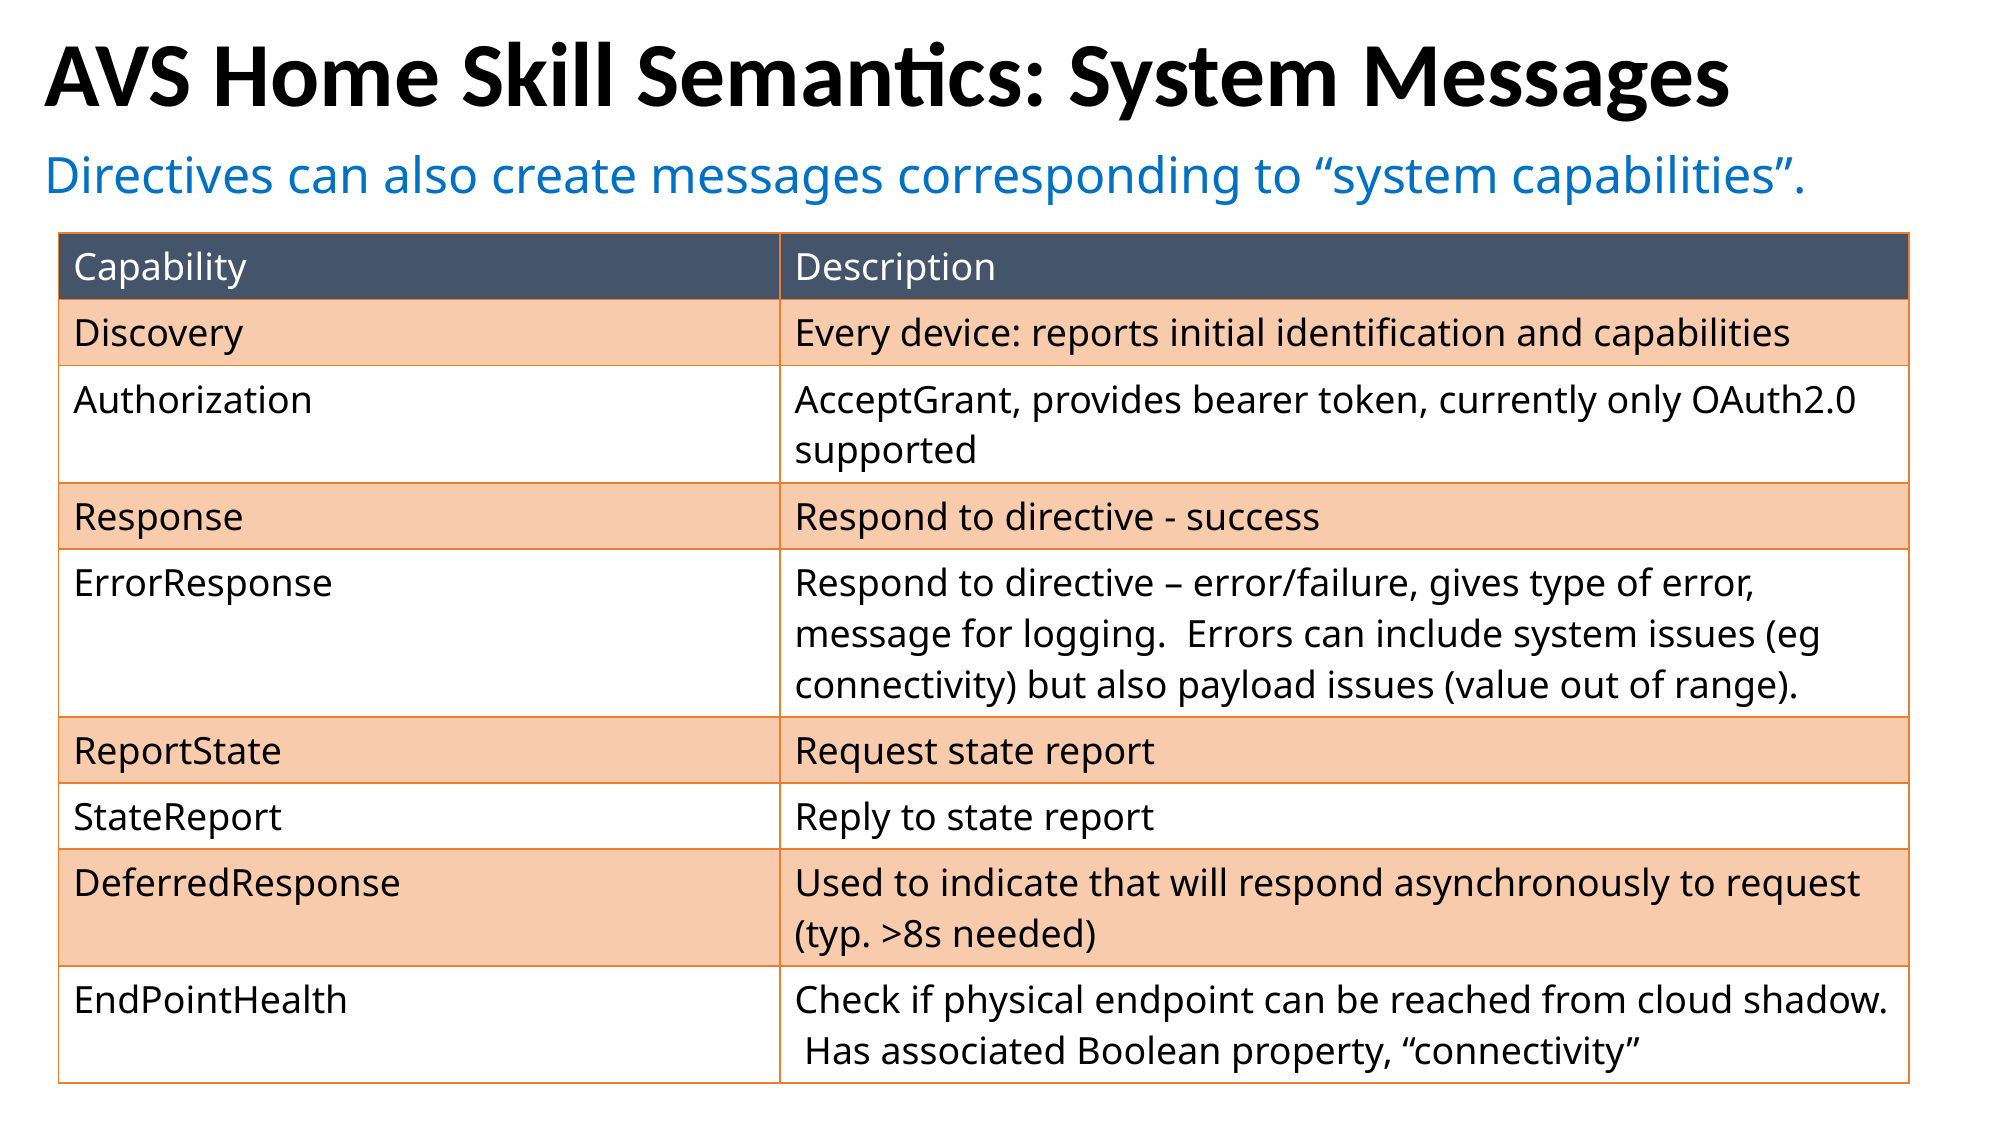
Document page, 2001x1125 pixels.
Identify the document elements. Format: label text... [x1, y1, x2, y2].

table_cell Every device: reports initial identification and capabilities [781, 300, 1908, 365]
table_cell EndPointHealth [59, 967, 779, 1082]
table_cell ErrorResponse [59, 550, 779, 716]
table_cell ReportState [59, 718, 779, 782]
table_header Capability [59, 234, 779, 299]
table_header Description [781, 234, 1908, 299]
table_cell Request state report [781, 718, 1908, 782]
table_cell Used to indicate that will respond asynchronously to request (typ. >8s needed) [781, 850, 1908, 965]
table_cell DeferredResponse [59, 850, 779, 965]
list Directives can also create messages corresponding to “system capabilities”. [29, 128, 1830, 973]
table_cell Response [59, 484, 779, 548]
table_cell Reply to state report [781, 784, 1908, 848]
table_cell Authorization [59, 366, 779, 482]
table_cell Respond to directive – error/failure, gives type of error, message for logging. Errors can include system issues (eg connectivity) but also payload issues (value out of range). [781, 550, 1908, 716]
title AVS Home Skill Semantics: System Messages [29, 0, 1800, 128]
table_cell Discovery [59, 300, 779, 365]
table_cell AcceptGrant, provides bearer token, currently only OAuth2.0 supported [781, 366, 1908, 482]
table_cell Respond to directive - success [781, 484, 1908, 548]
table_cell Check if physical endpoint can be reached from cloud shadow. Has associated Boolean property, “connectivity” [781, 967, 1908, 1082]
slide_number 33 [1503, 1055, 1970, 1116]
table_cell StateReport [59, 784, 779, 848]
